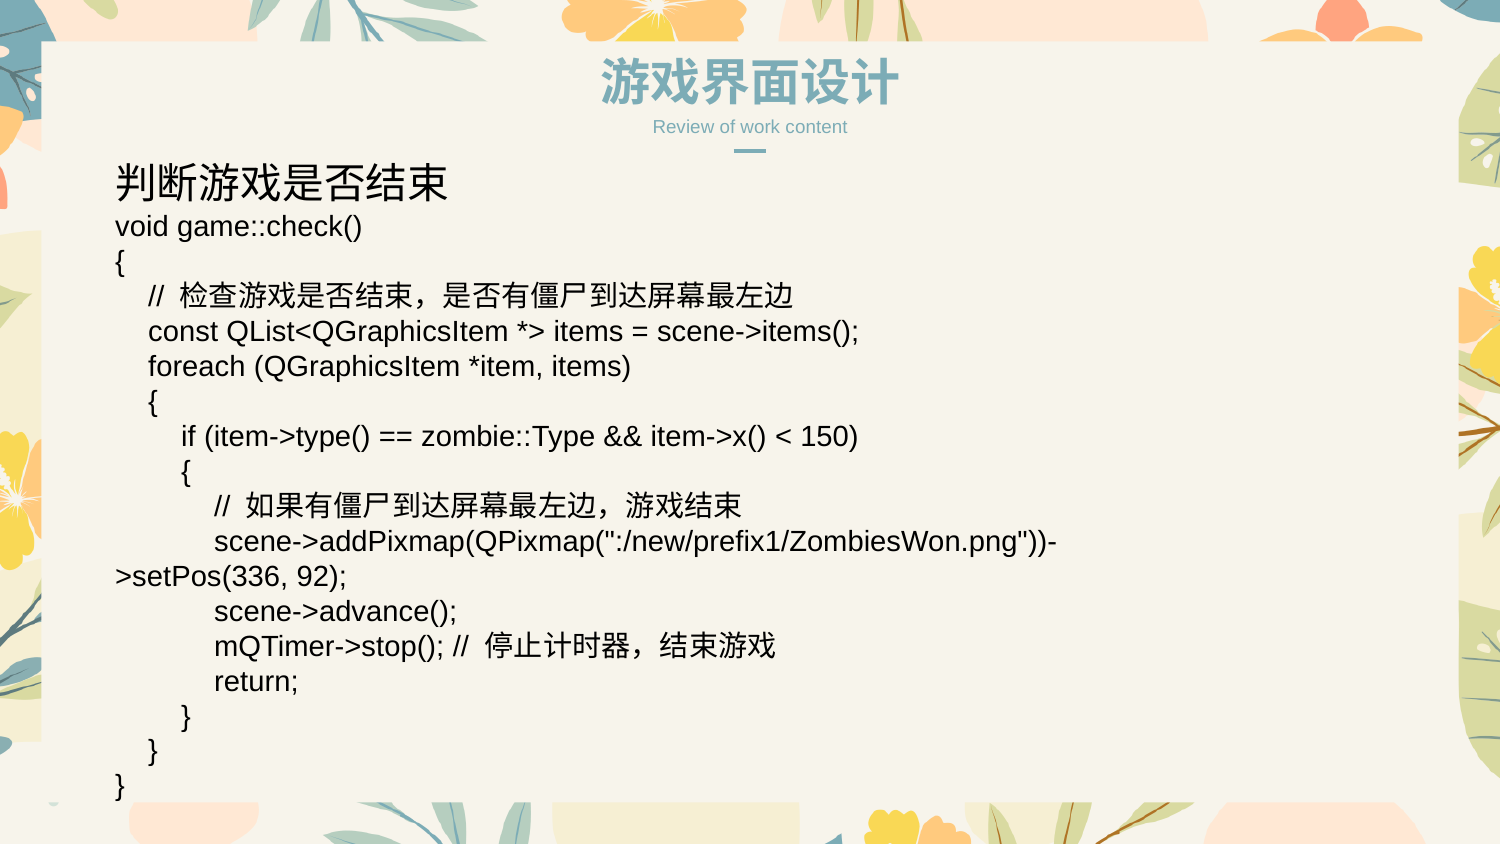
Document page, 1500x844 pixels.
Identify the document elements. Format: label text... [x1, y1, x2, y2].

picture [0, 0, 1500, 844]
text_box 判断游戏是否结束 void game::check() { // 检查游戏是否结束，是否有僵尸到达屏幕最左边 const QList<QGraphicsItem *> items = scene->items(); foreach (QGraphicsItem *item, items) { if (item->type() == zombie::Type && item->x() < 150) { // 如果有僵尸到达屏幕最左边，游戏结束 scene->addPixmap(QPixmap(":/new/prefix1/ZombiesWon.png"))->setPos(336, 92); scene->advance(); mQTimer->stop(); // 停止计时器，结束游戏 return; } } } [100, 149, 1189, 809]
text_box 游戏界面设计 [585, 42, 915, 118]
text_box Review of work content [637, 107, 863, 145]
